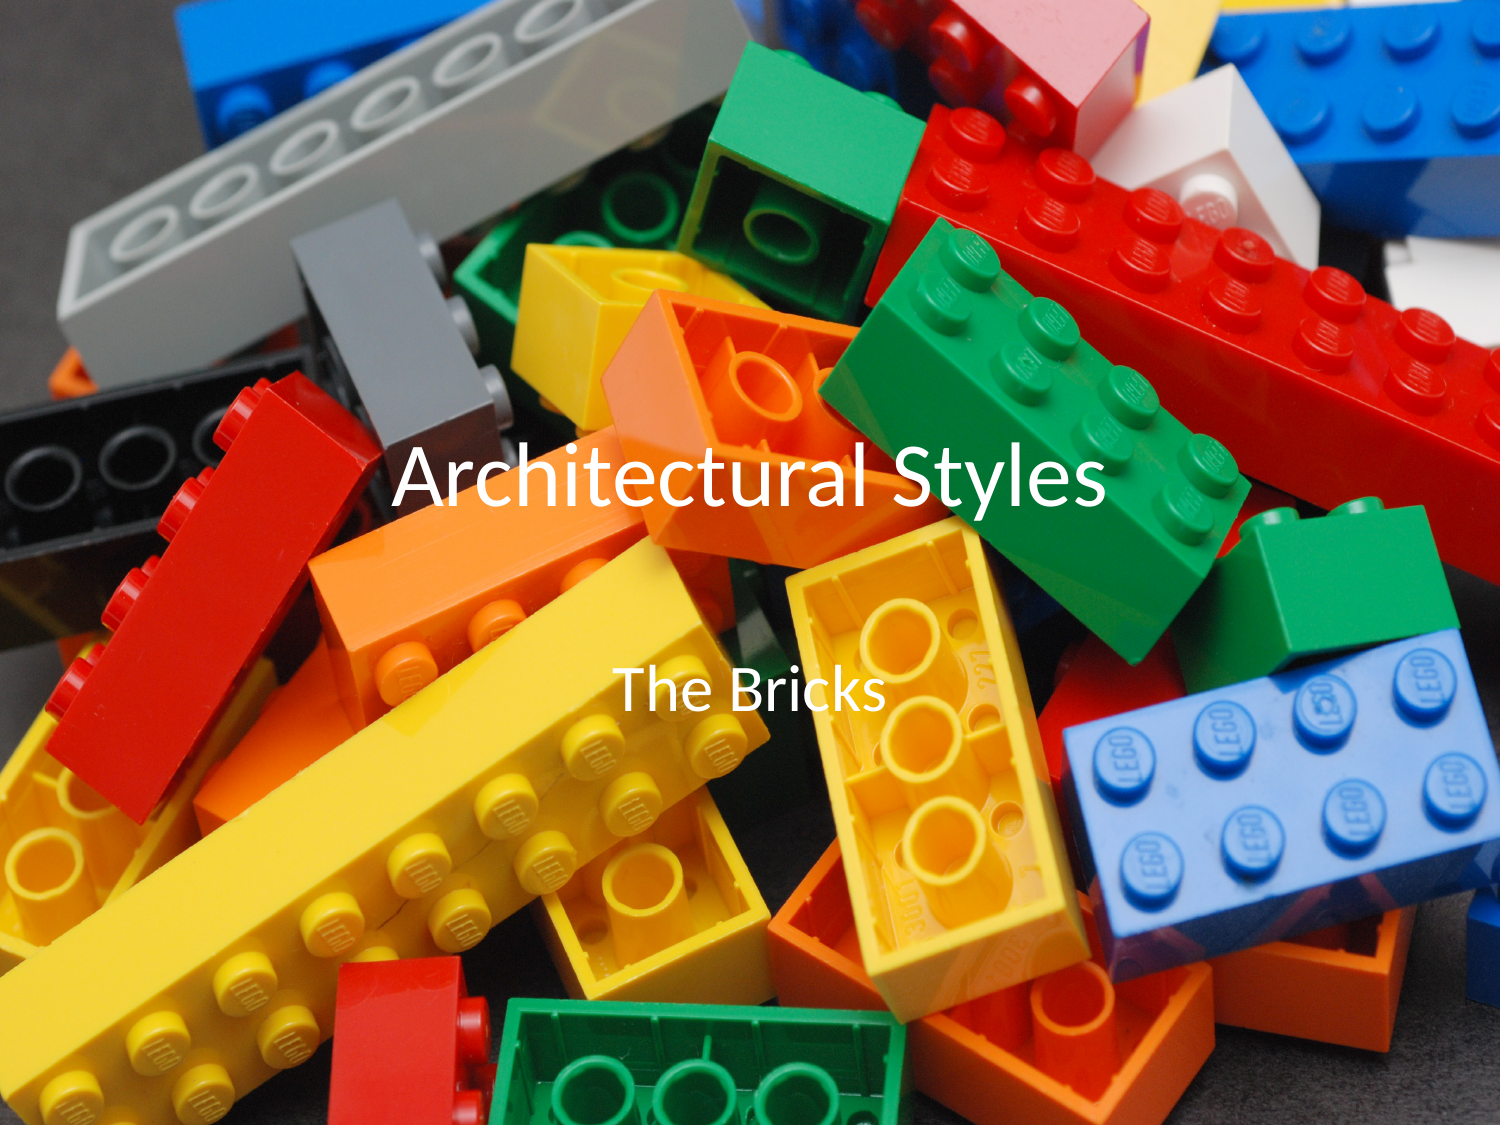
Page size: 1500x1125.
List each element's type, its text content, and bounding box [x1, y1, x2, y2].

title Architectural Styles [112, 349, 1388, 591]
picture [0, 0, 1500, 1125]
subtitle The Bricks [225, 637, 1275, 925]
